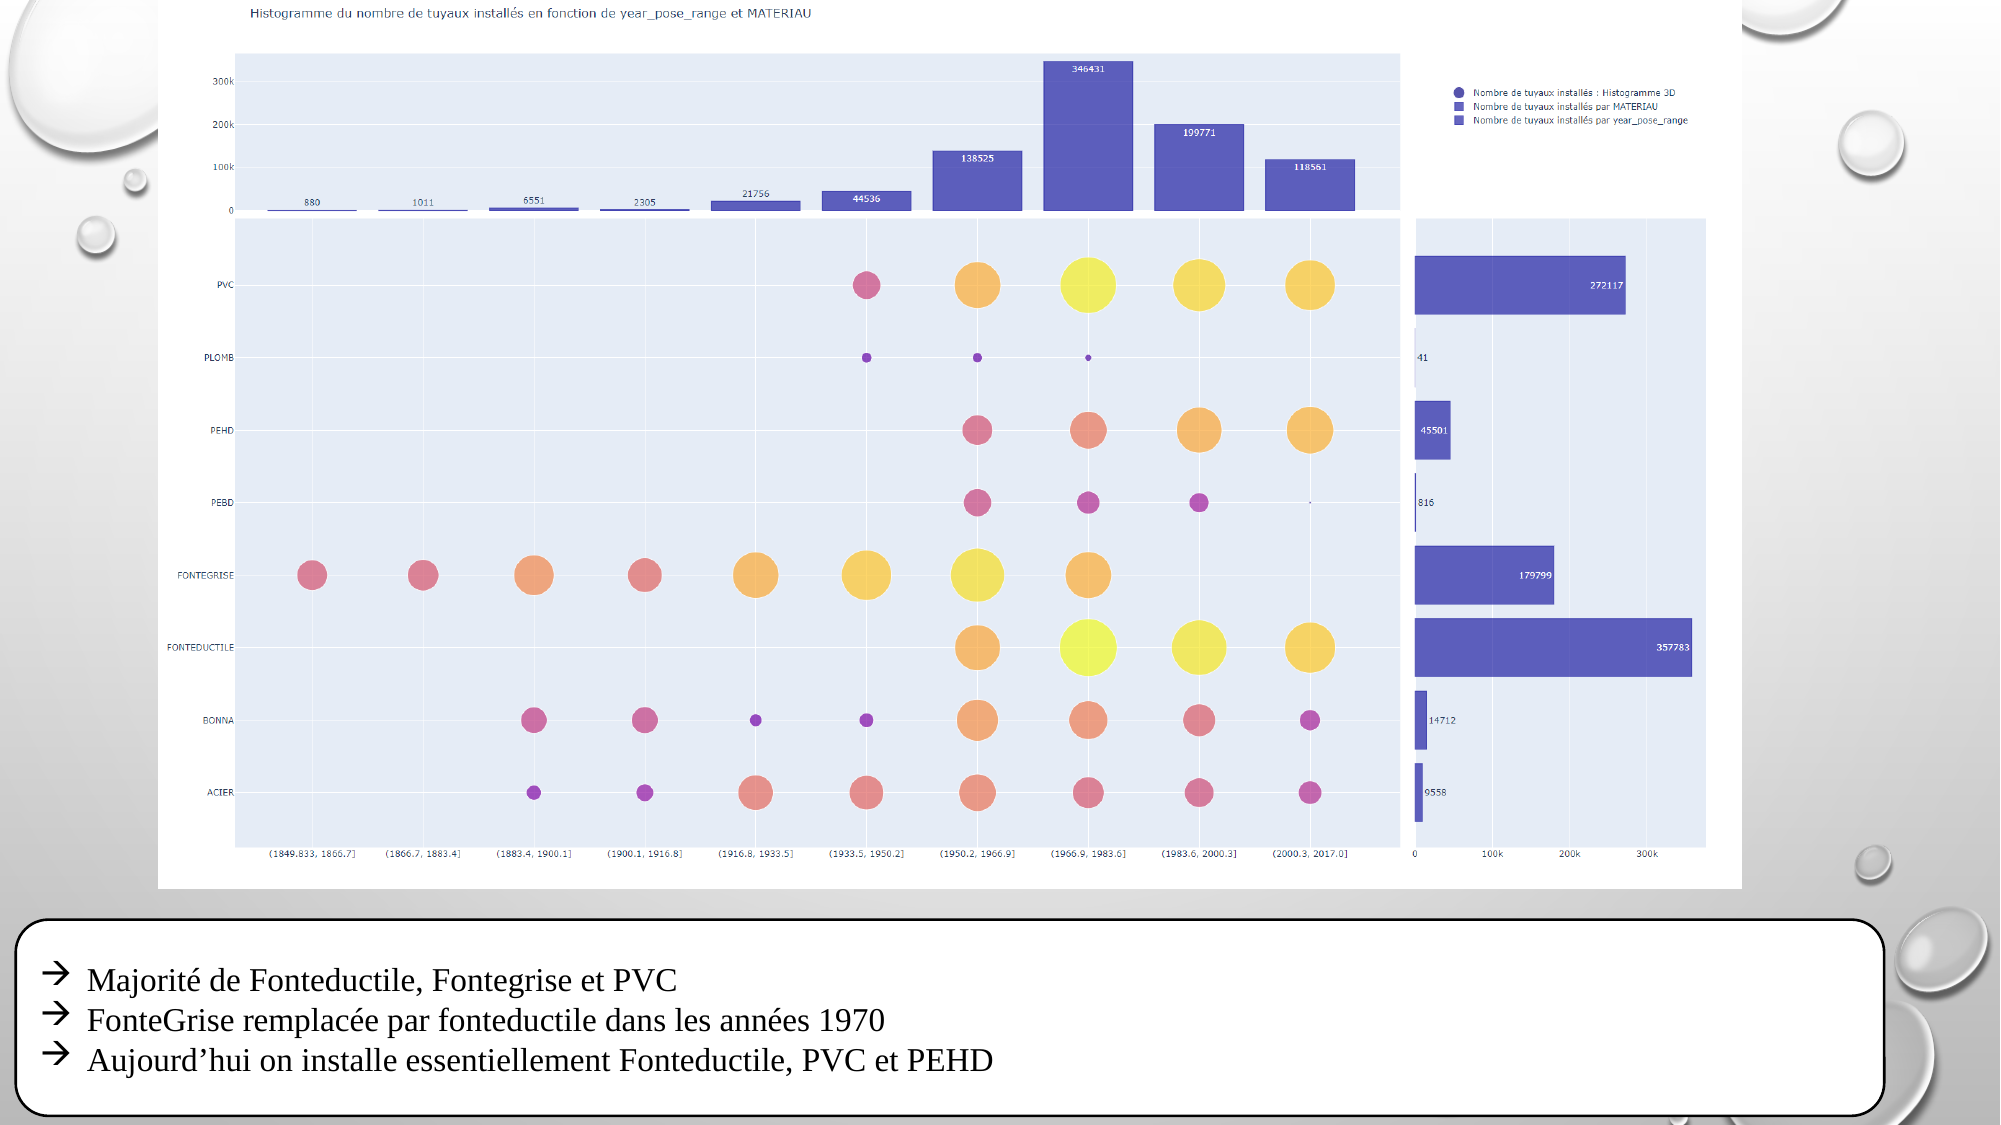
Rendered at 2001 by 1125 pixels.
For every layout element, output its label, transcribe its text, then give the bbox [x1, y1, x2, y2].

picture [0, 0, 2000, 1125]
text_box Majorité de Fonteductile, Fontegrise et PVC FonteGrise remplacée par fonteductile dans les années 1970 Aujourd’hui on installe essentiellement Fonteductile, PVC et PEHD [14, 918, 1886, 1118]
